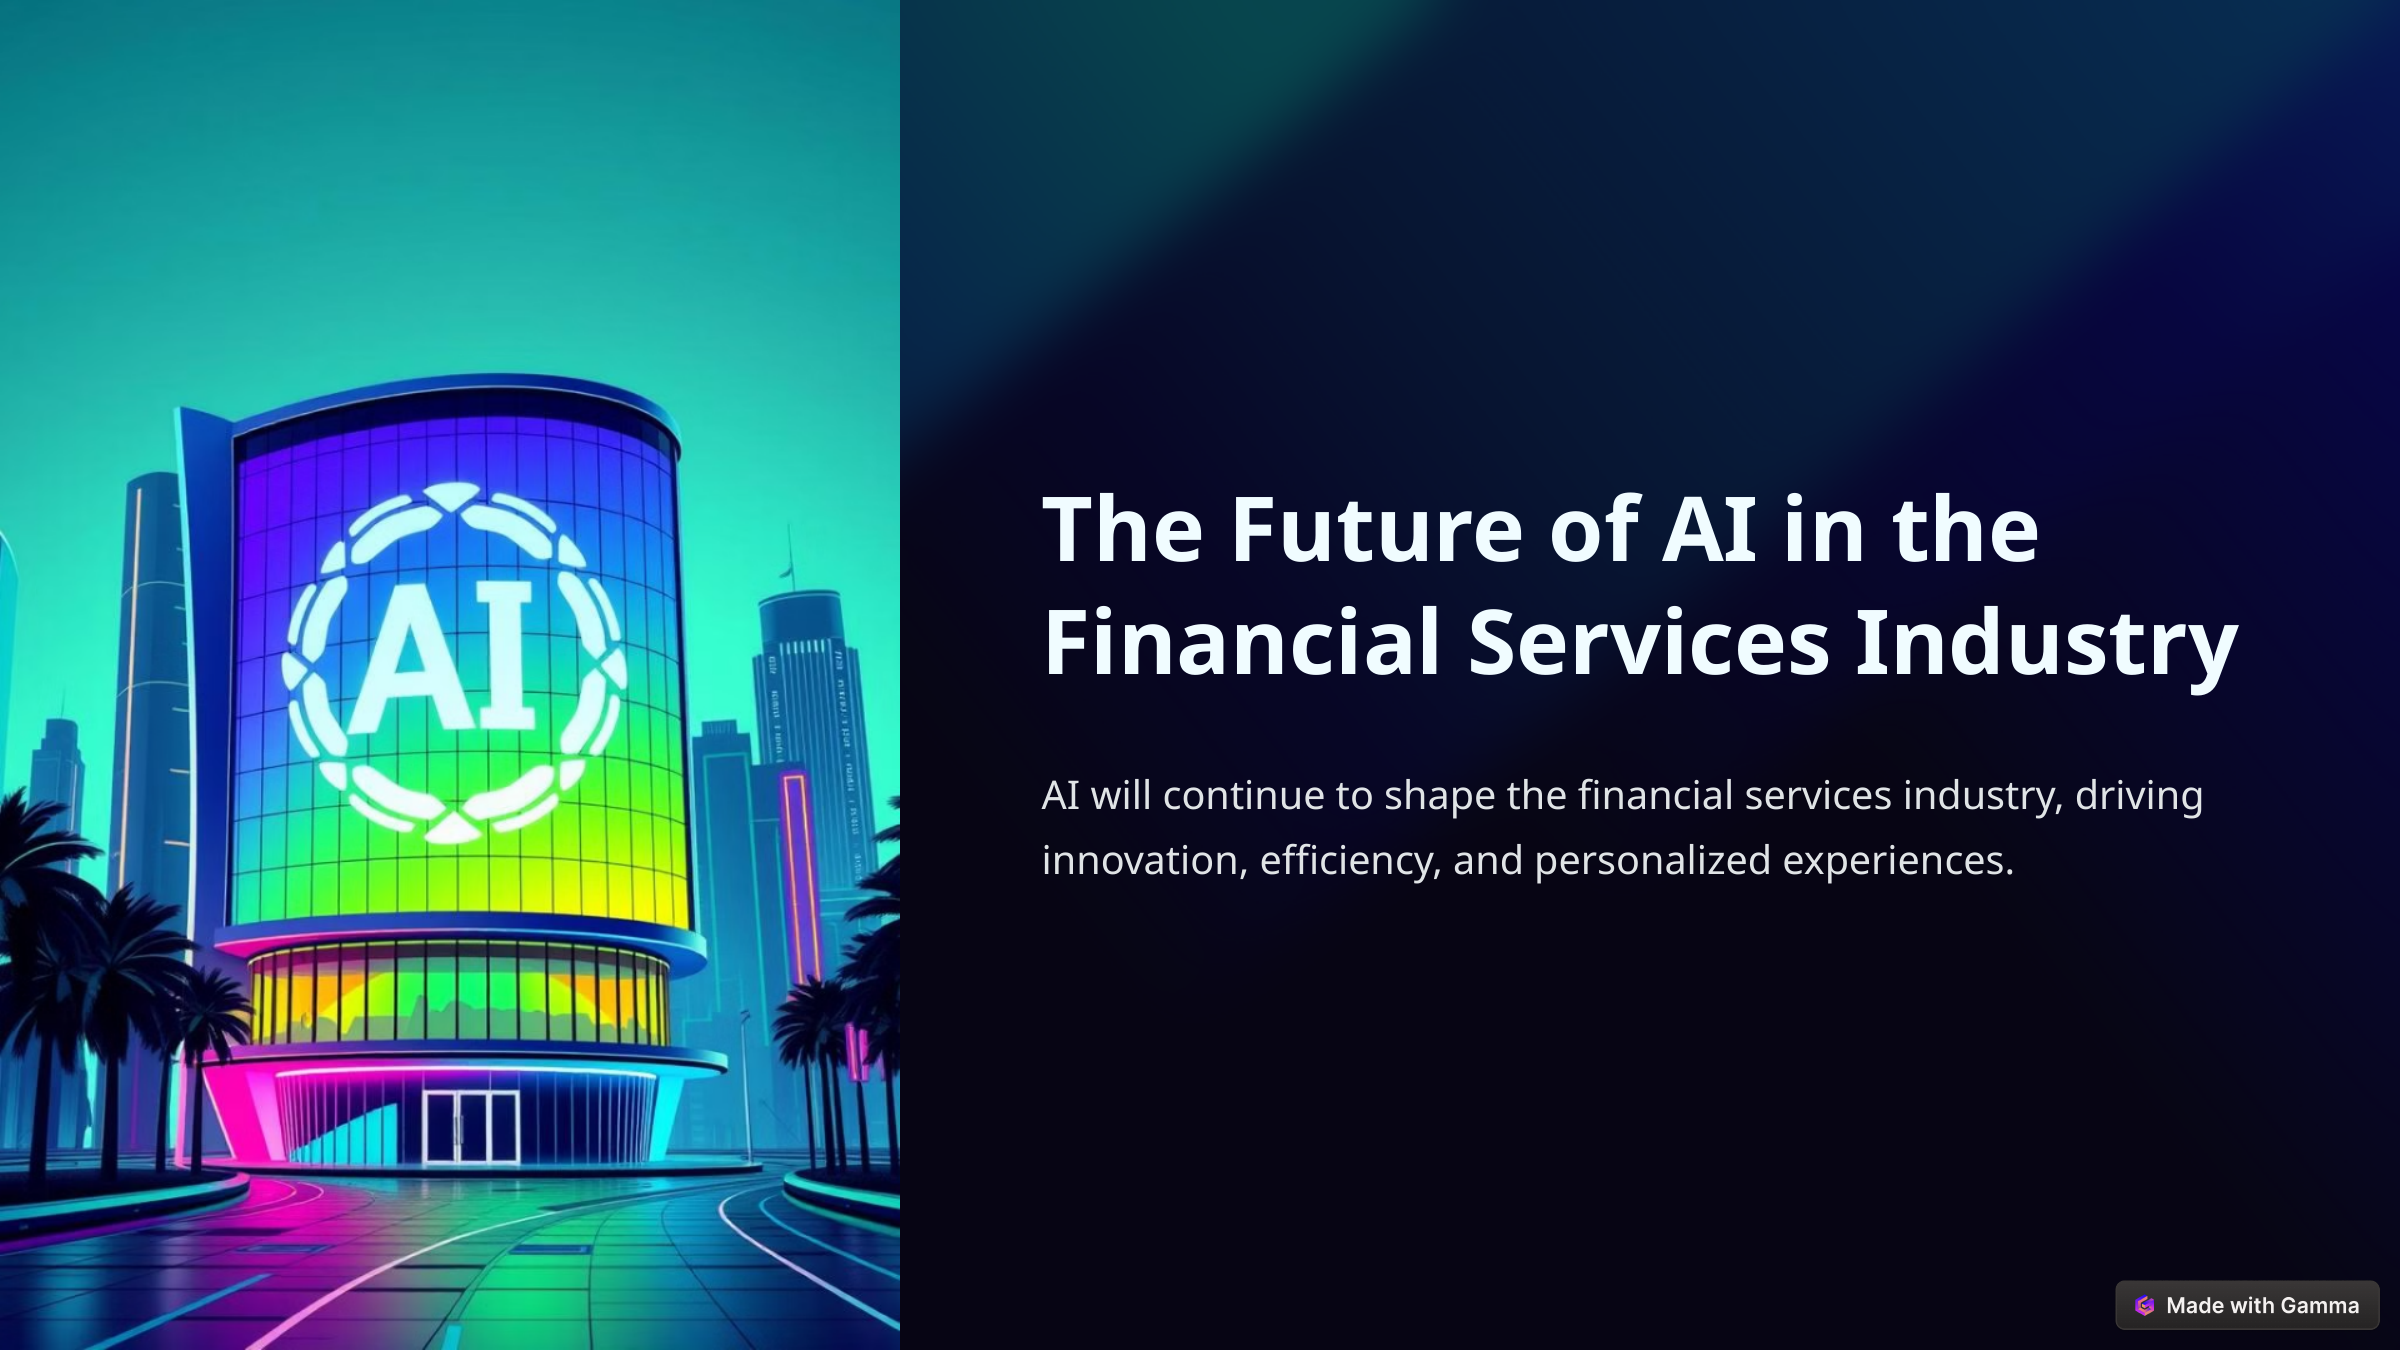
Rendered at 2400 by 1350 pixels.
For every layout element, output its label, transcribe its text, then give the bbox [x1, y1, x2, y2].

text_box AI will continue to shape the financial services industry, driving innovation, efficiency, and personalized experiences. [1041, 753, 2259, 883]
picture [0, 0, 900, 1350]
text_box The Future of AI in the Financial Services Industry [1041, 467, 2259, 693]
picture [2106, 1271, 2389, 1339]
